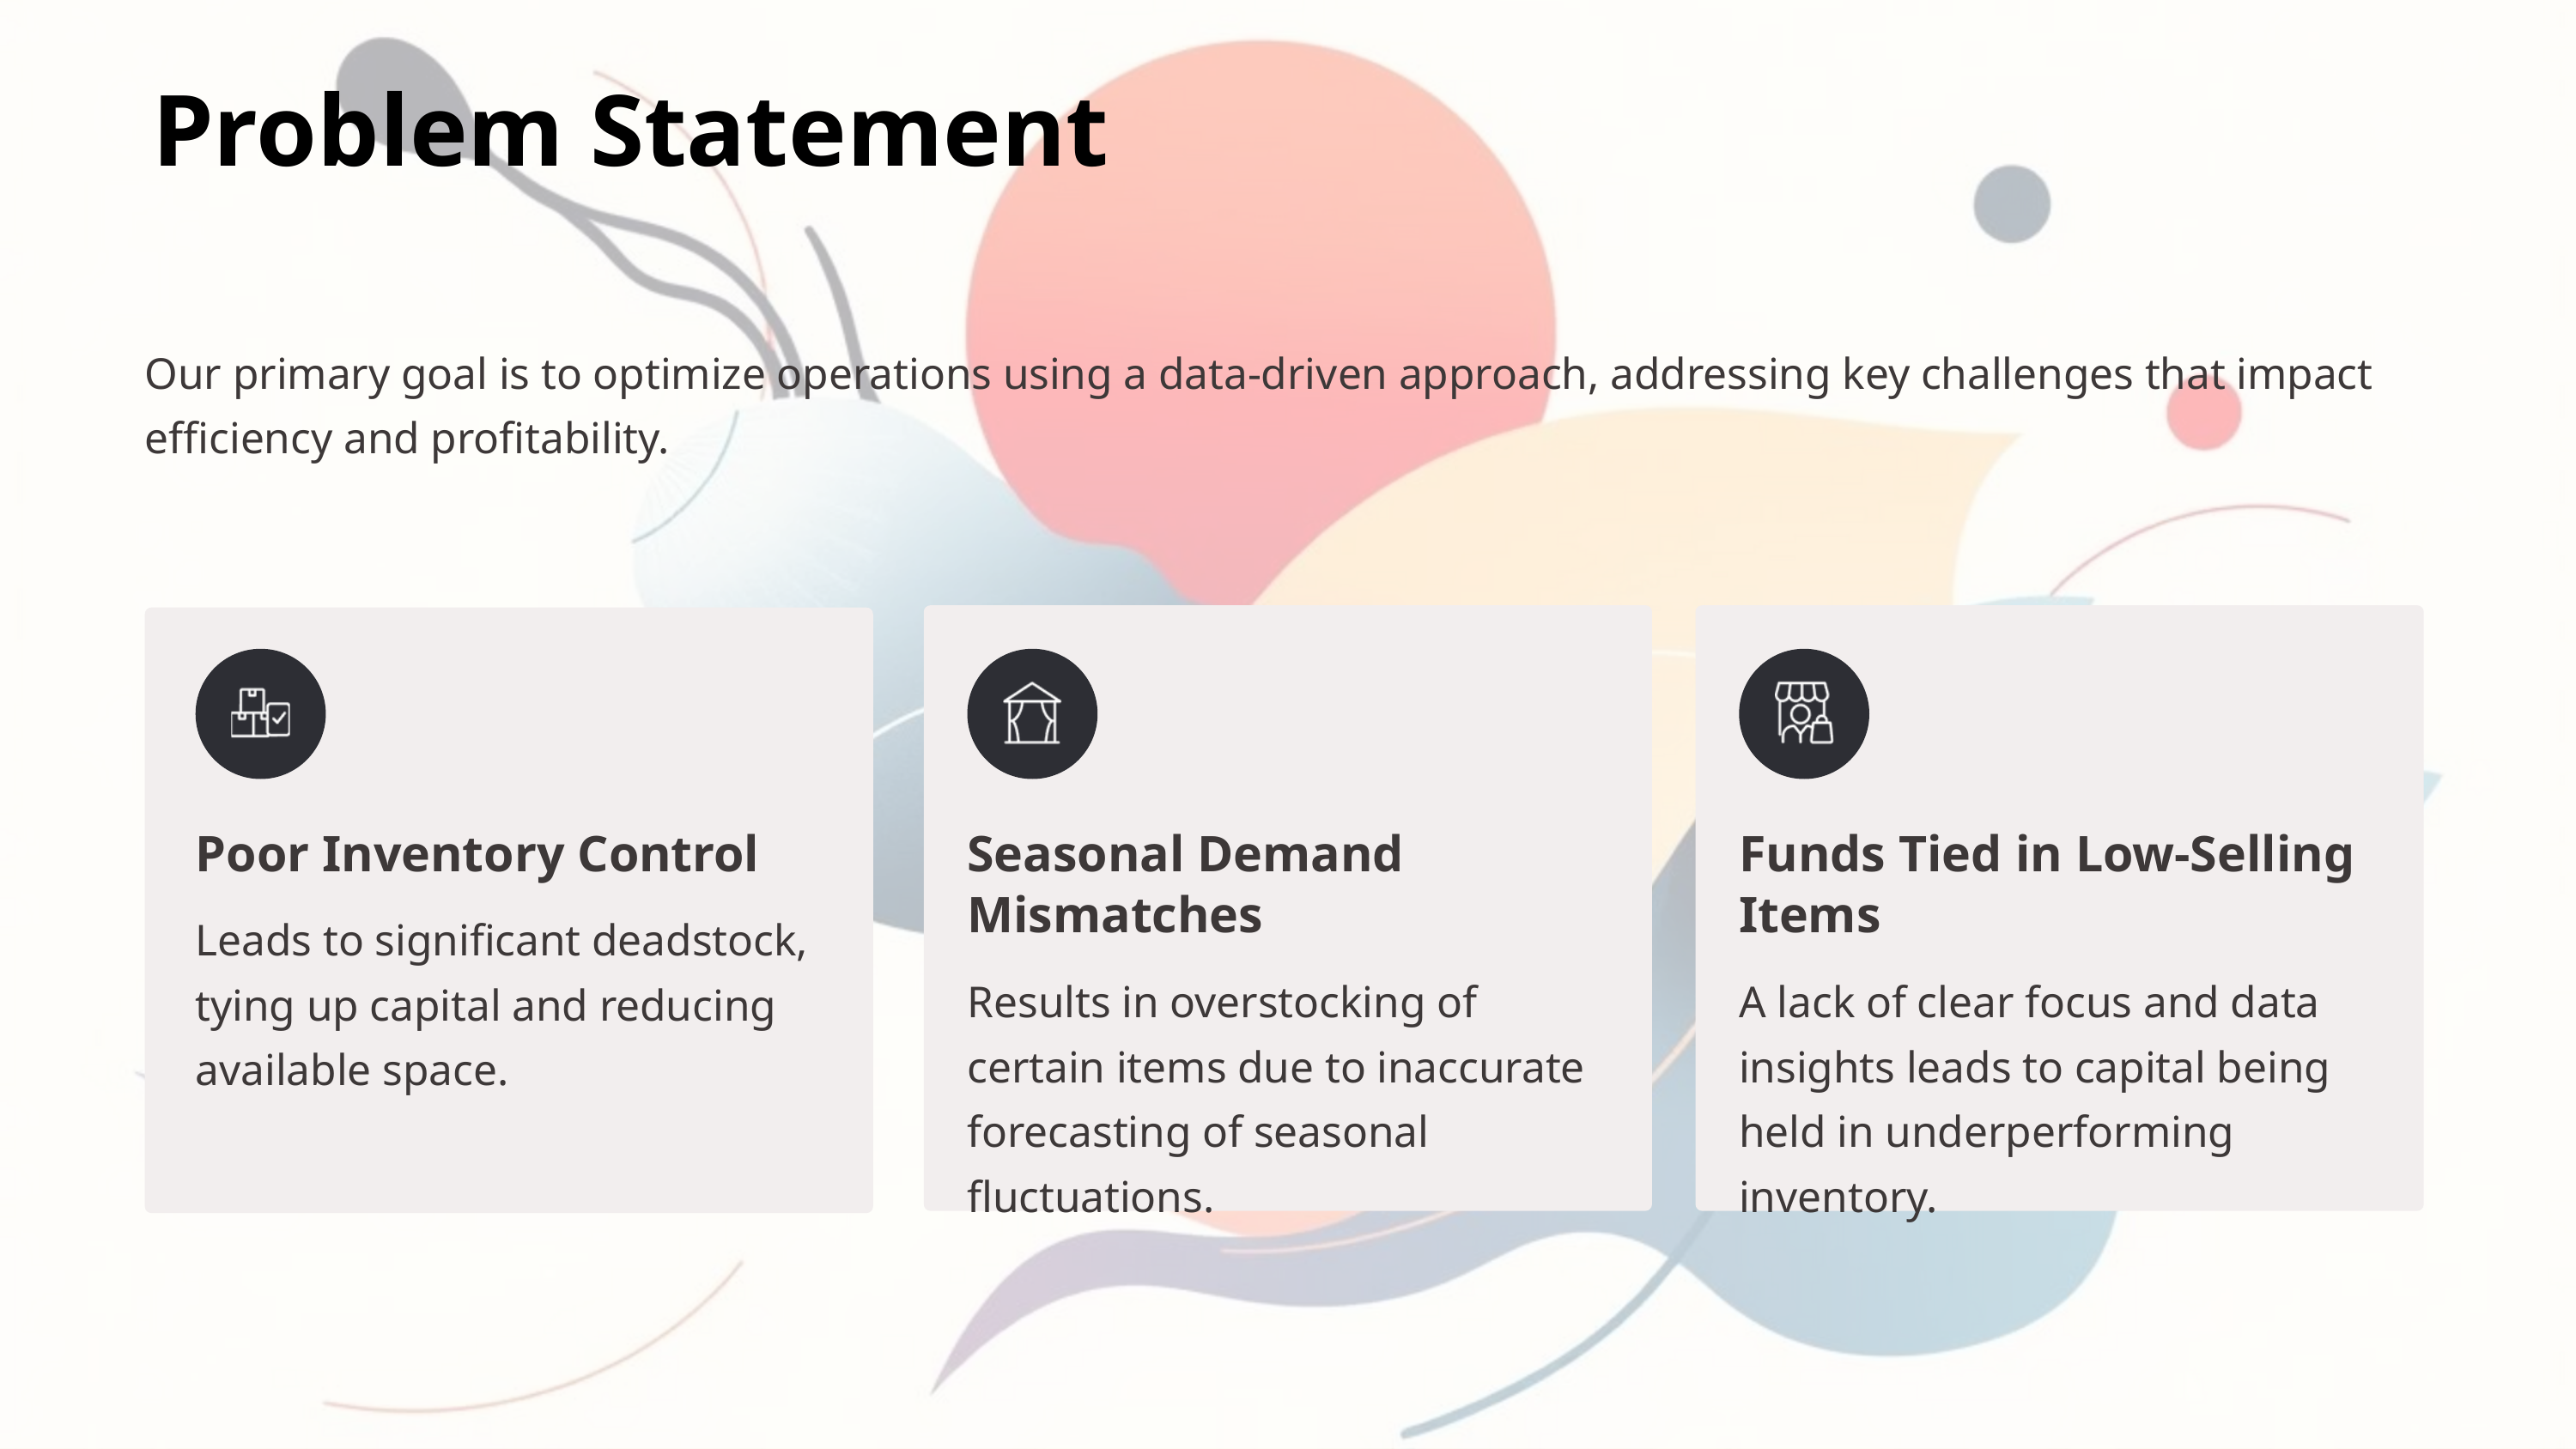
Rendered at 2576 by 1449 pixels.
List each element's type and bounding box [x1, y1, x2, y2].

text_box [923, 604, 1653, 1211]
text_box [1003, 676, 1062, 751]
text_box [1695, 604, 2424, 1211]
text_box [967, 648, 1098, 779]
text_box [144, 607, 873, 1214]
text_box [231, 676, 290, 751]
text_box [1774, 676, 1834, 751]
text_box [0, 0, 2576, 1449]
text_box [195, 648, 326, 779]
text_box [1739, 648, 1870, 779]
